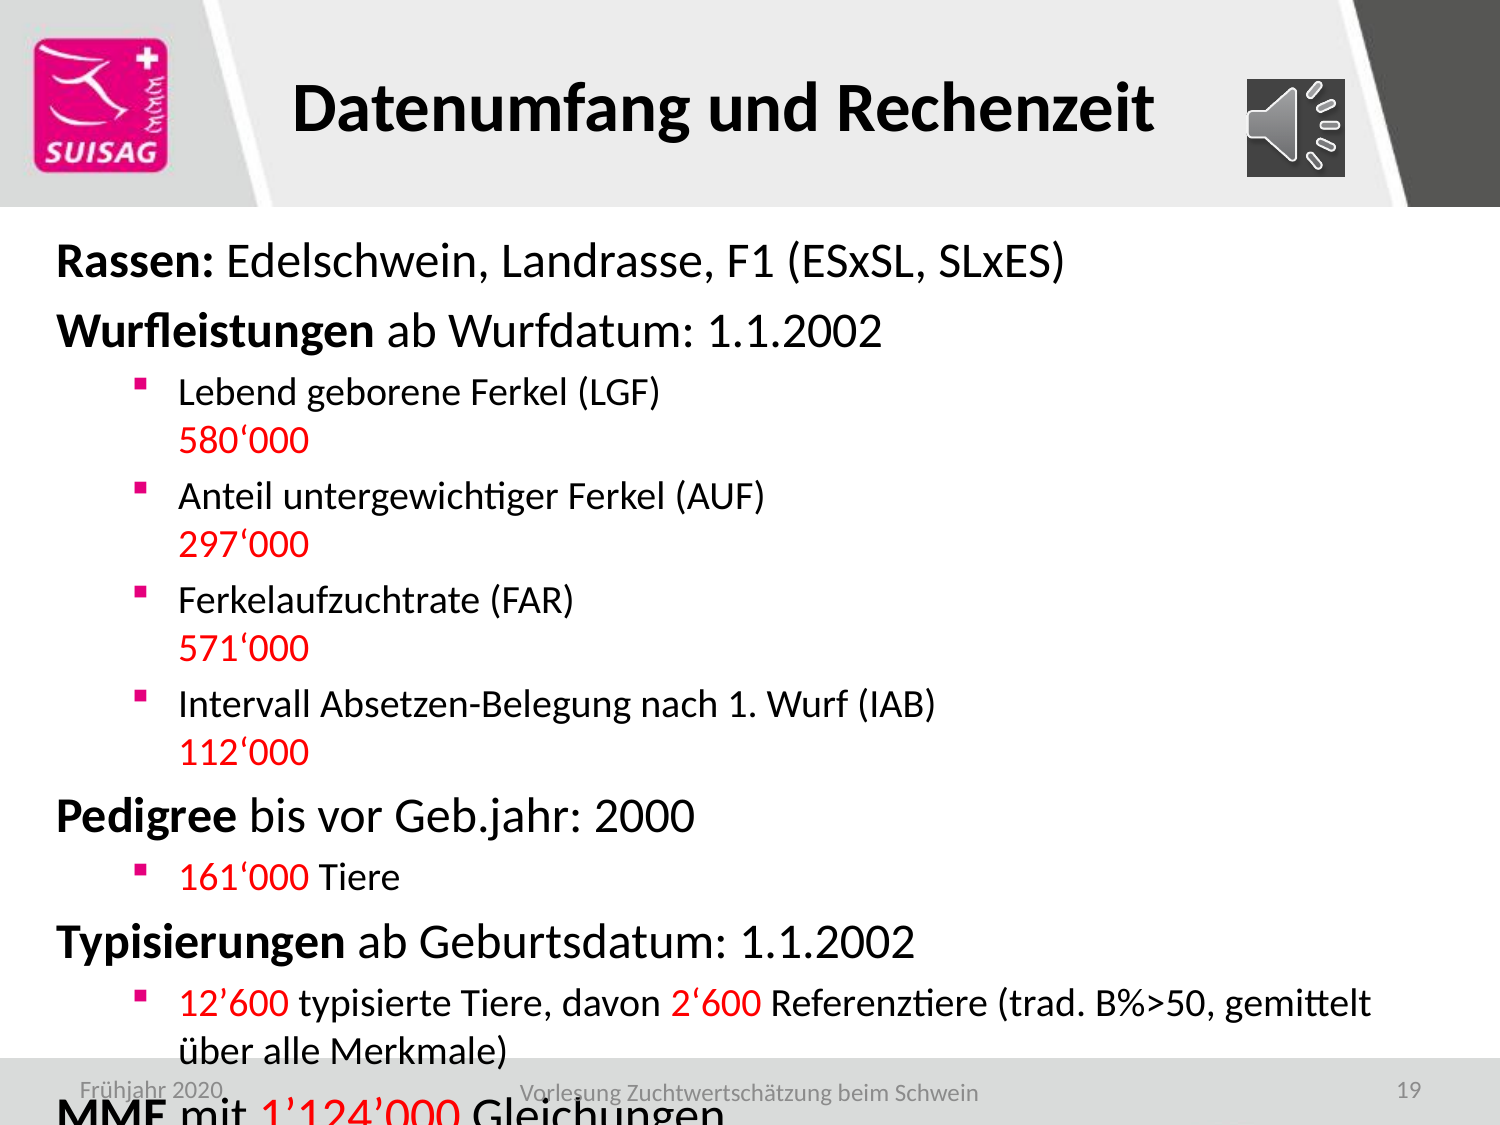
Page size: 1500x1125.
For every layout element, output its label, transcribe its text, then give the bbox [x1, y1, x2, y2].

slide_number 19 [1328, 1058, 1437, 1119]
picture [1245, 0, 1500, 207]
title Datenumfang und Rechenzeit [277, 0, 1341, 207]
slide_number Frühjahr 2020 [64, 1058, 243, 1119]
list Rassen: Edelschwein, Landrasse, F1 (ESxSL, SLxES) Wurfleistungen ab Wurfdatum: 1.1.2002 Lebend geborene Ferkel (LGF) 580‘000 Anteil untergewichtiger Ferkel (AUF) 297‘000 Ferkelaufzuchtrate (FAR) 571‘000 Intervall Absetzen-Belegung nach 1. Wurf (IAB) 112‘000 Pedigree bis vor Geb.jahr: 2000 161‘000 Tiere Typisierungen ab Geburtsdatum: 1.1.2002 12’600 typisierte Tiere, davon 2‘600 Referenztiere (trad. B%>50, gemittelt über alle Merkmale) MME mit 1’124’000 Gleichungen Gesamte Rechenzeit: 0h30‘ (ohne genom. Verw., Windows Server) [41, 219, 1459, 1012]
footer Vorlesung Zuchtwertschätzung beim Schwein [247, 1061, 1253, 1122]
picture [0, 1058, 1500, 1125]
picture [0, 0, 277, 207]
